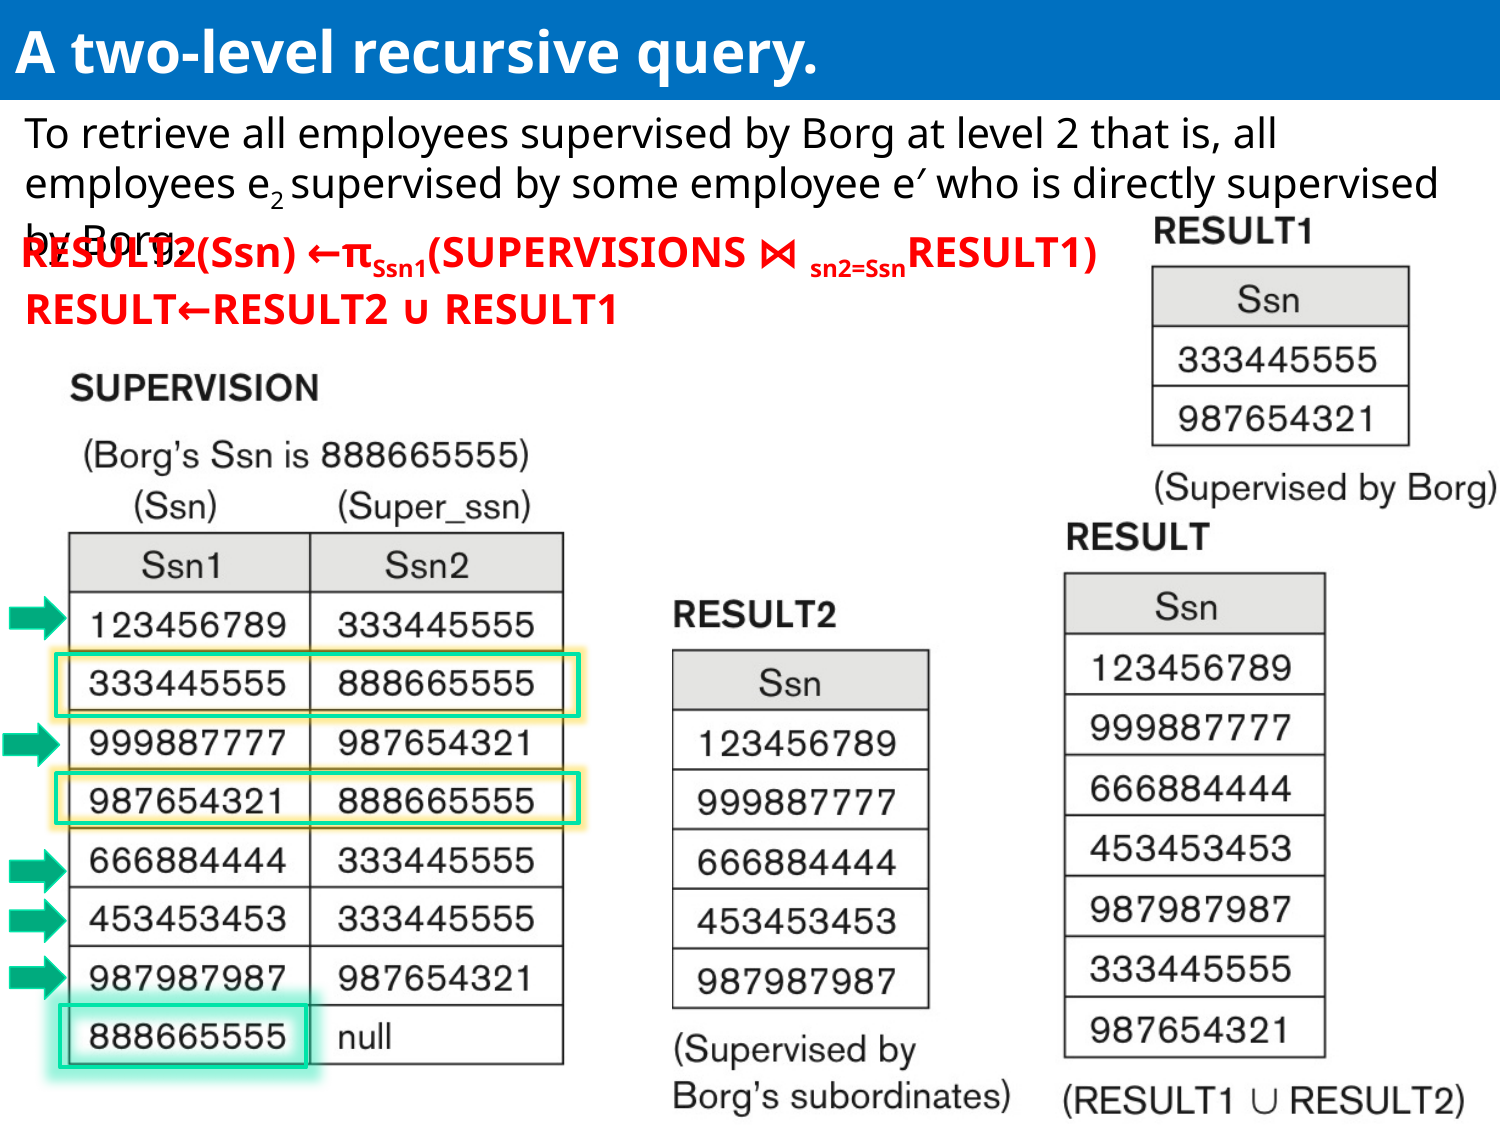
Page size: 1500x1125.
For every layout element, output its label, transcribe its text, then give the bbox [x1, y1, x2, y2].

text_box [9, 596, 51, 640]
text_box [3, 723, 51, 767]
picture [1049, 203, 1500, 1125]
text_box RESULT←RESULT2 ∪ RESULT1 [9, 275, 963, 340]
text_box [9, 956, 51, 1000]
text_box RESULT2(Ssn) ←πSsn1(SUPERVISIONS ⋈ sn2=SsnRESULT1) [5, 217, 1138, 290]
picture [56, 362, 579, 1074]
text_box [9, 899, 51, 943]
title A two-level recursive query. [0, 0, 1500, 100]
text_box [9, 849, 51, 893]
picture [671, 587, 1026, 1125]
text_box To retrieve all employees supervised by Borg at level 2 that is, all employees e2 supervised by some employee e′ who is directly supervised by Borg. [9, 99, 1500, 217]
